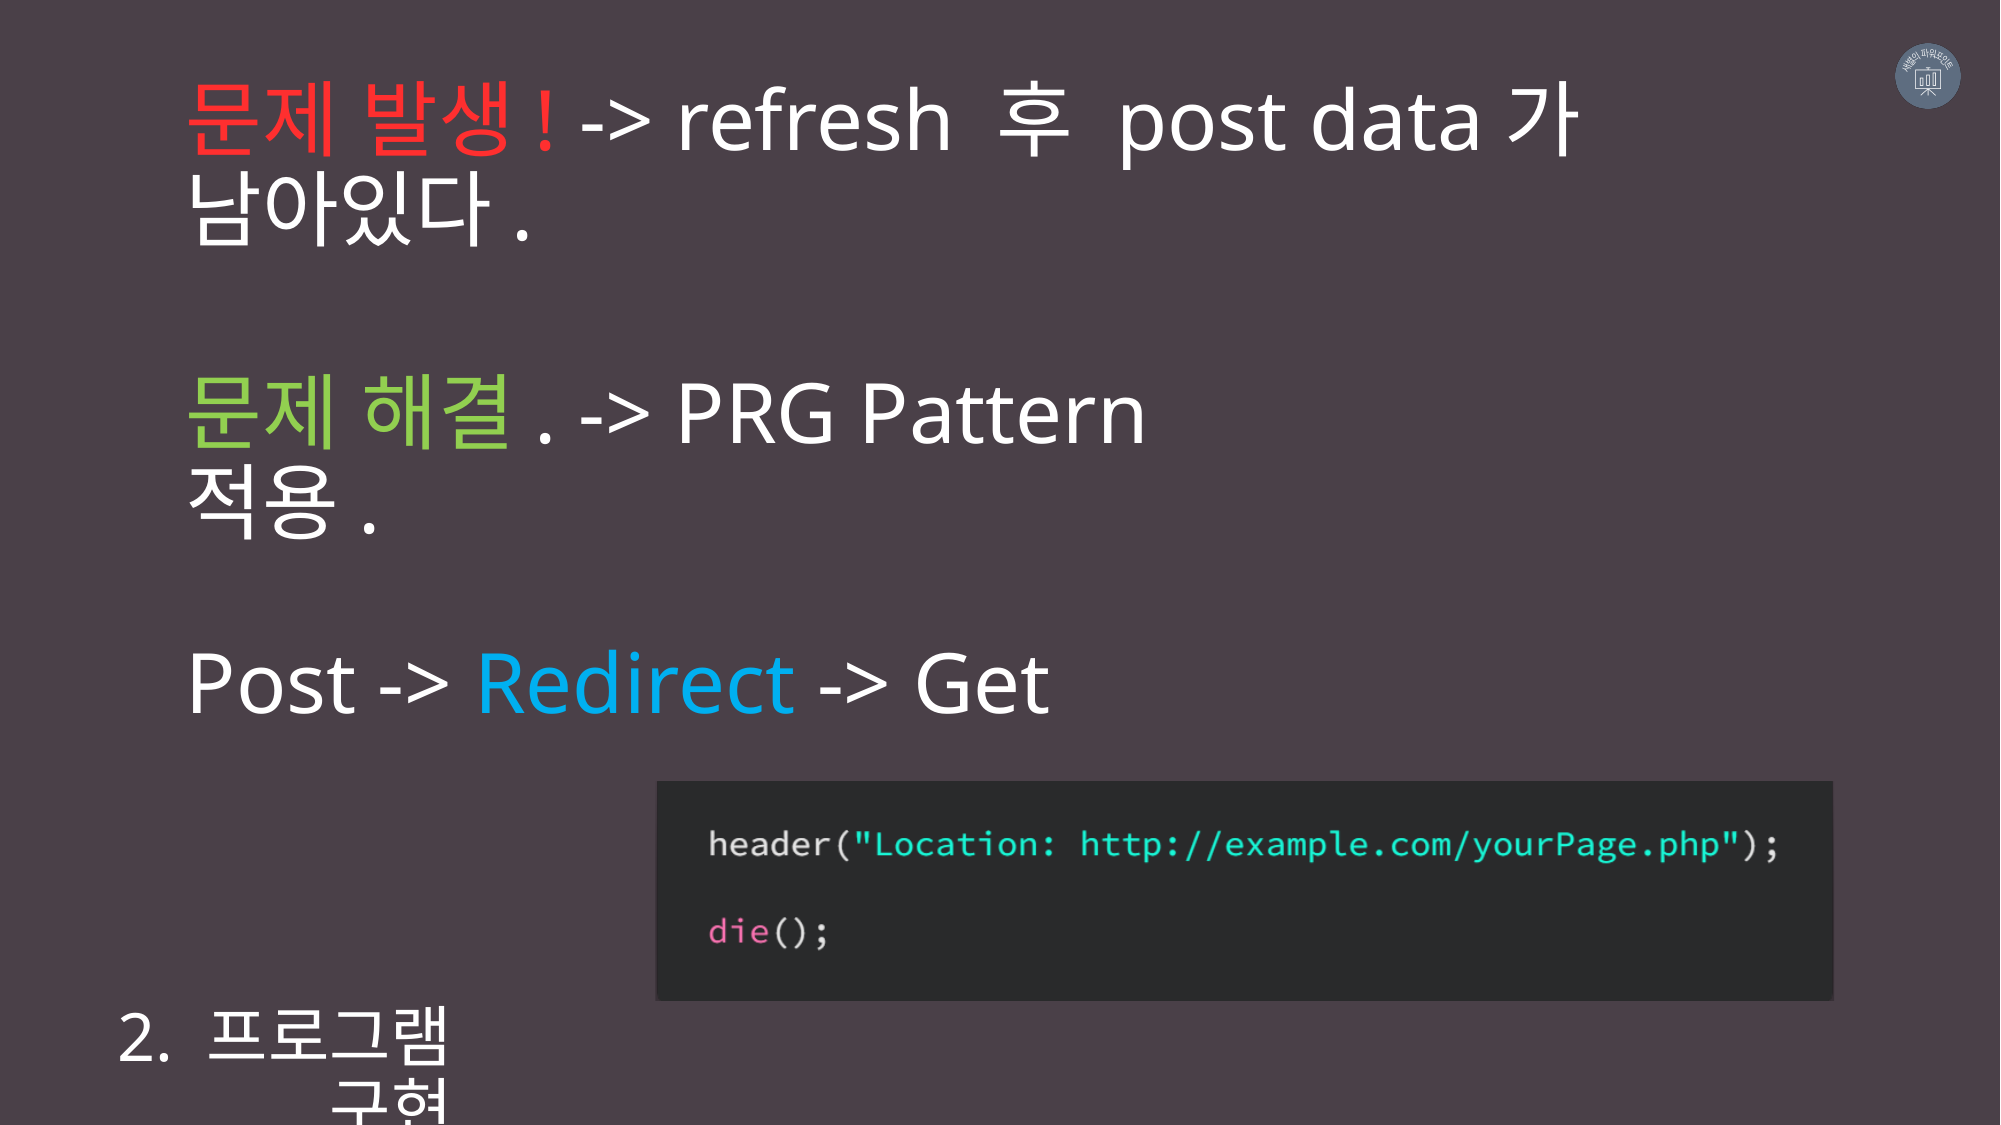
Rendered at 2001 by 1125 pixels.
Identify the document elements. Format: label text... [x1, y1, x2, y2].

picture [1895, 43, 1961, 109]
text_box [165, 124, 1834, 1001]
text_box 2. 프로그램 구현 [0, 1040, 473, 1112]
